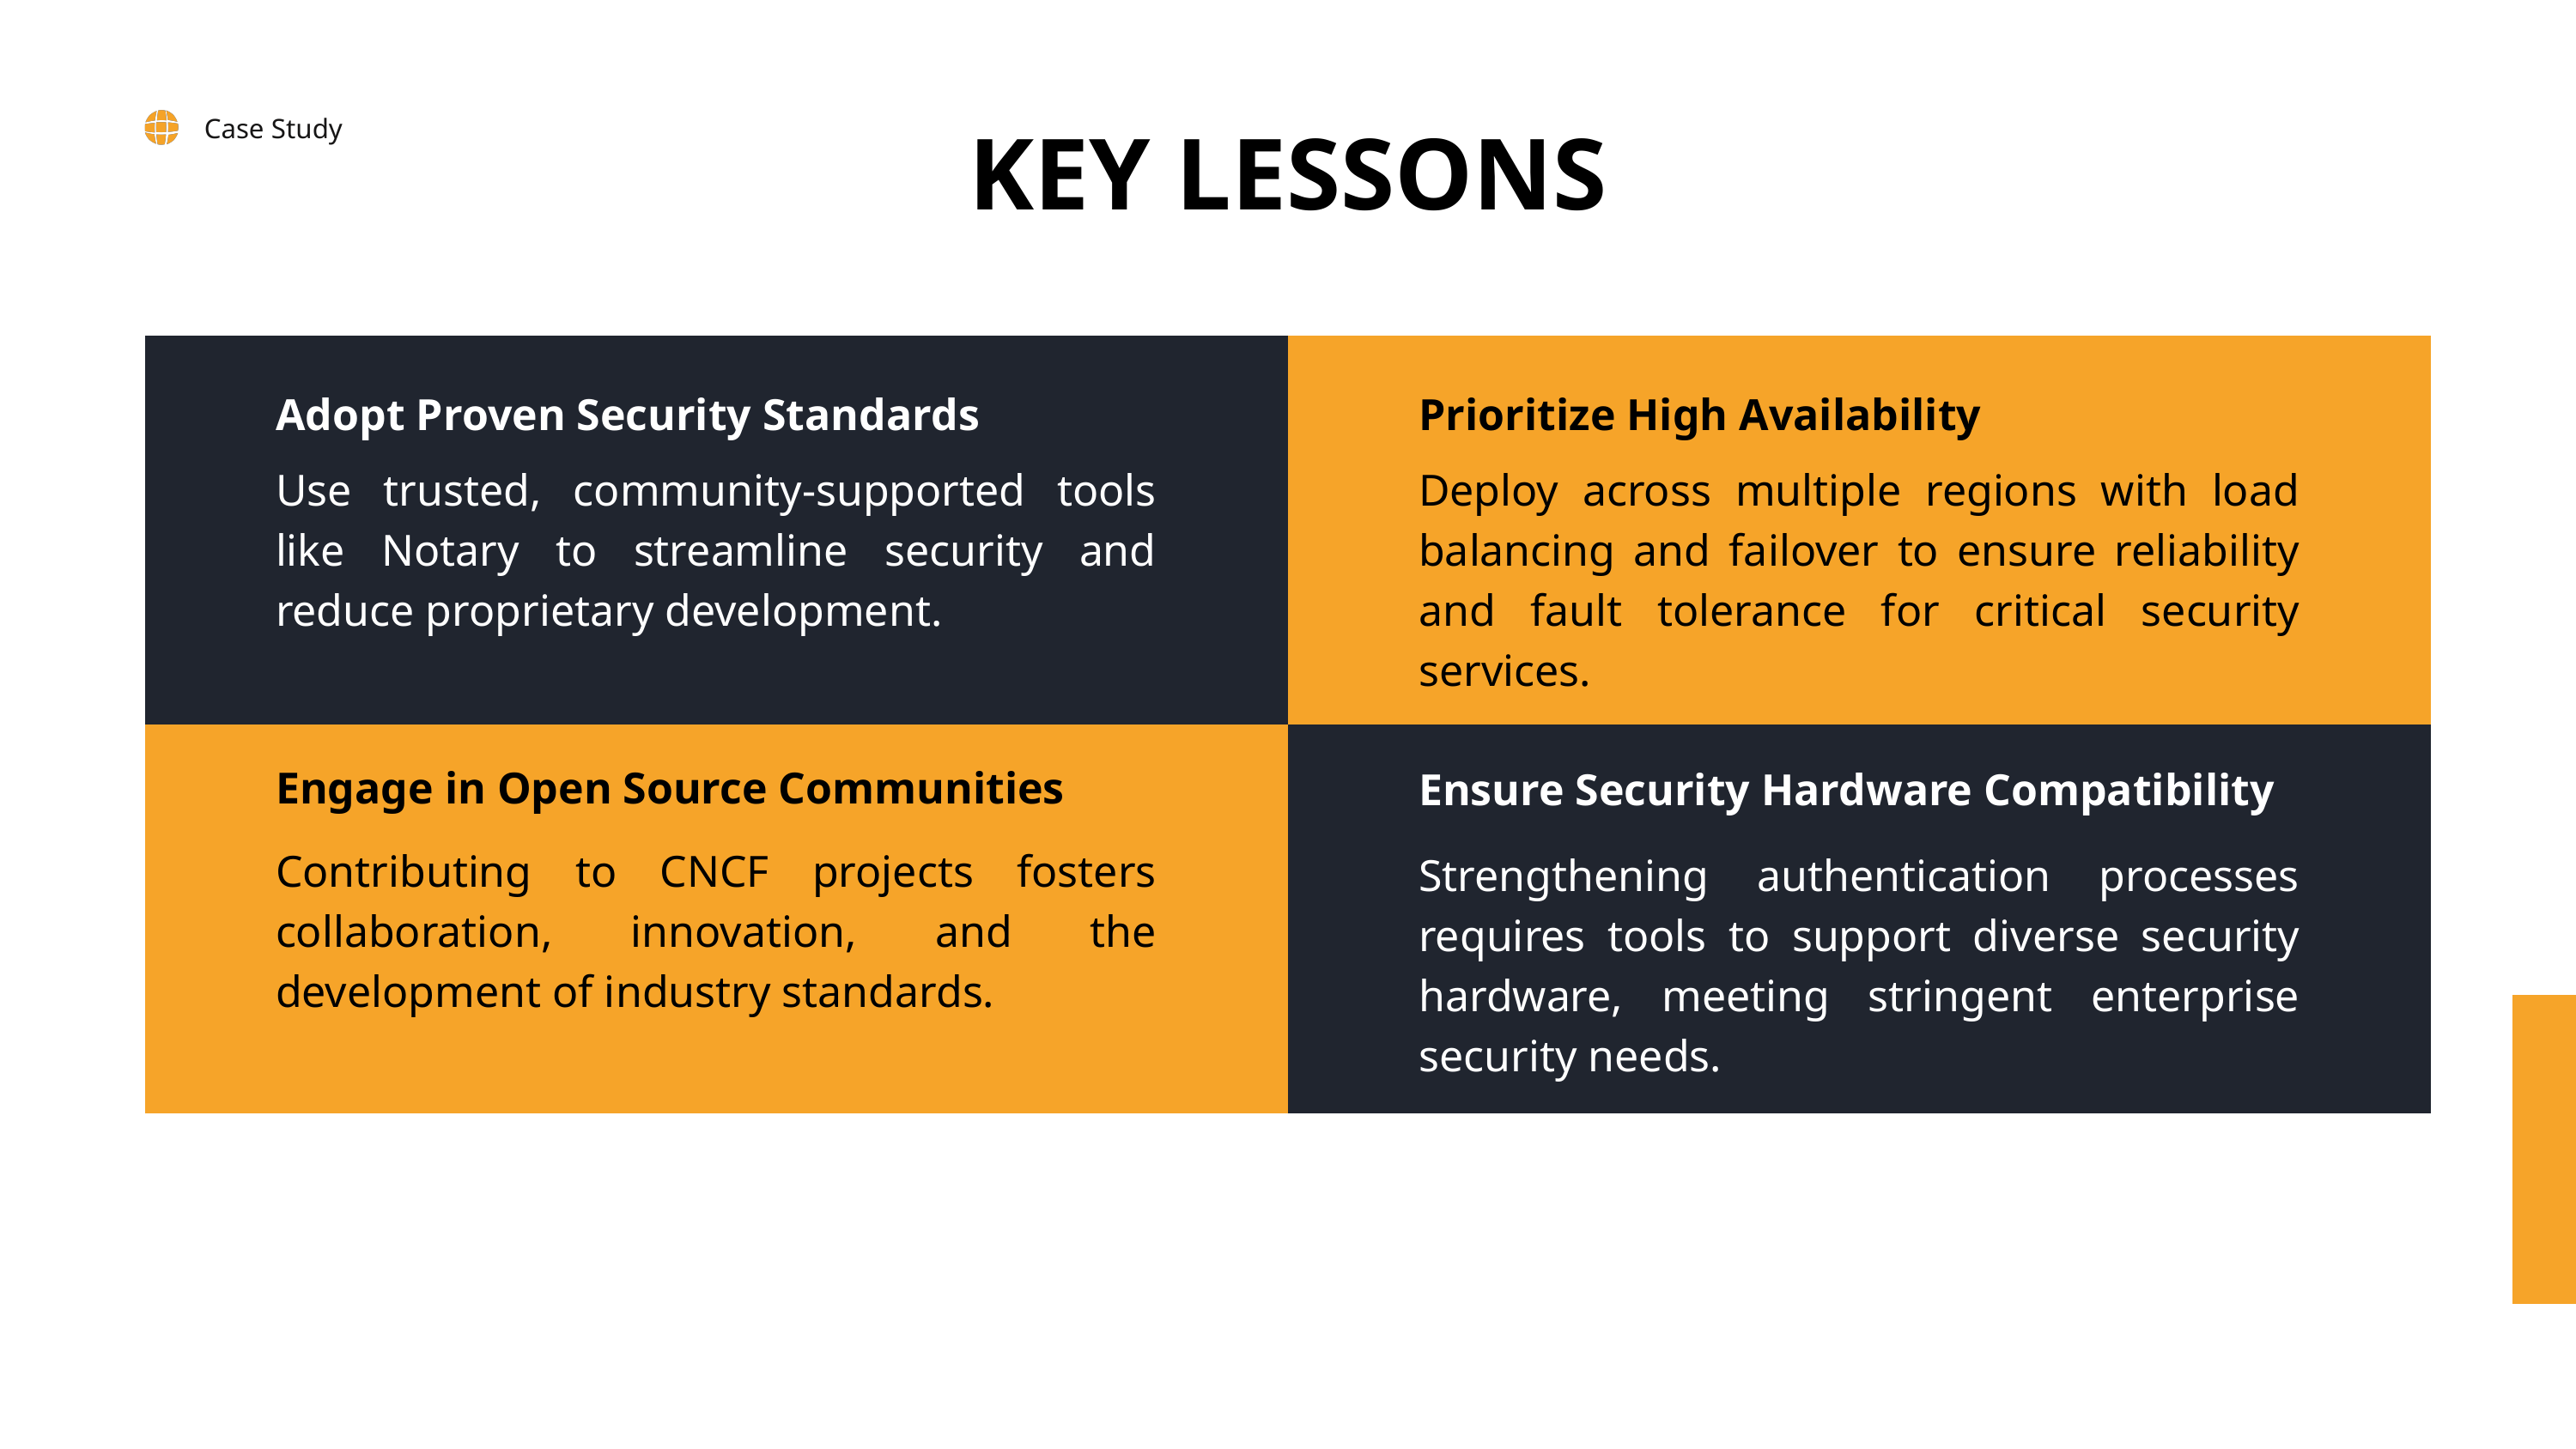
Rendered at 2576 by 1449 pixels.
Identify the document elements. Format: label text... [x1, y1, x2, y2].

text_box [144, 335, 1286, 724]
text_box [2512, 994, 2576, 1304]
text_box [1287, 335, 2432, 724]
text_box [144, 724, 1289, 1113]
text_box Case Study [204, 106, 403, 144]
text_box KEY LESSONS [403, 103, 2173, 230]
text_box [144, 110, 179, 145]
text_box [1291, 730, 2432, 1113]
